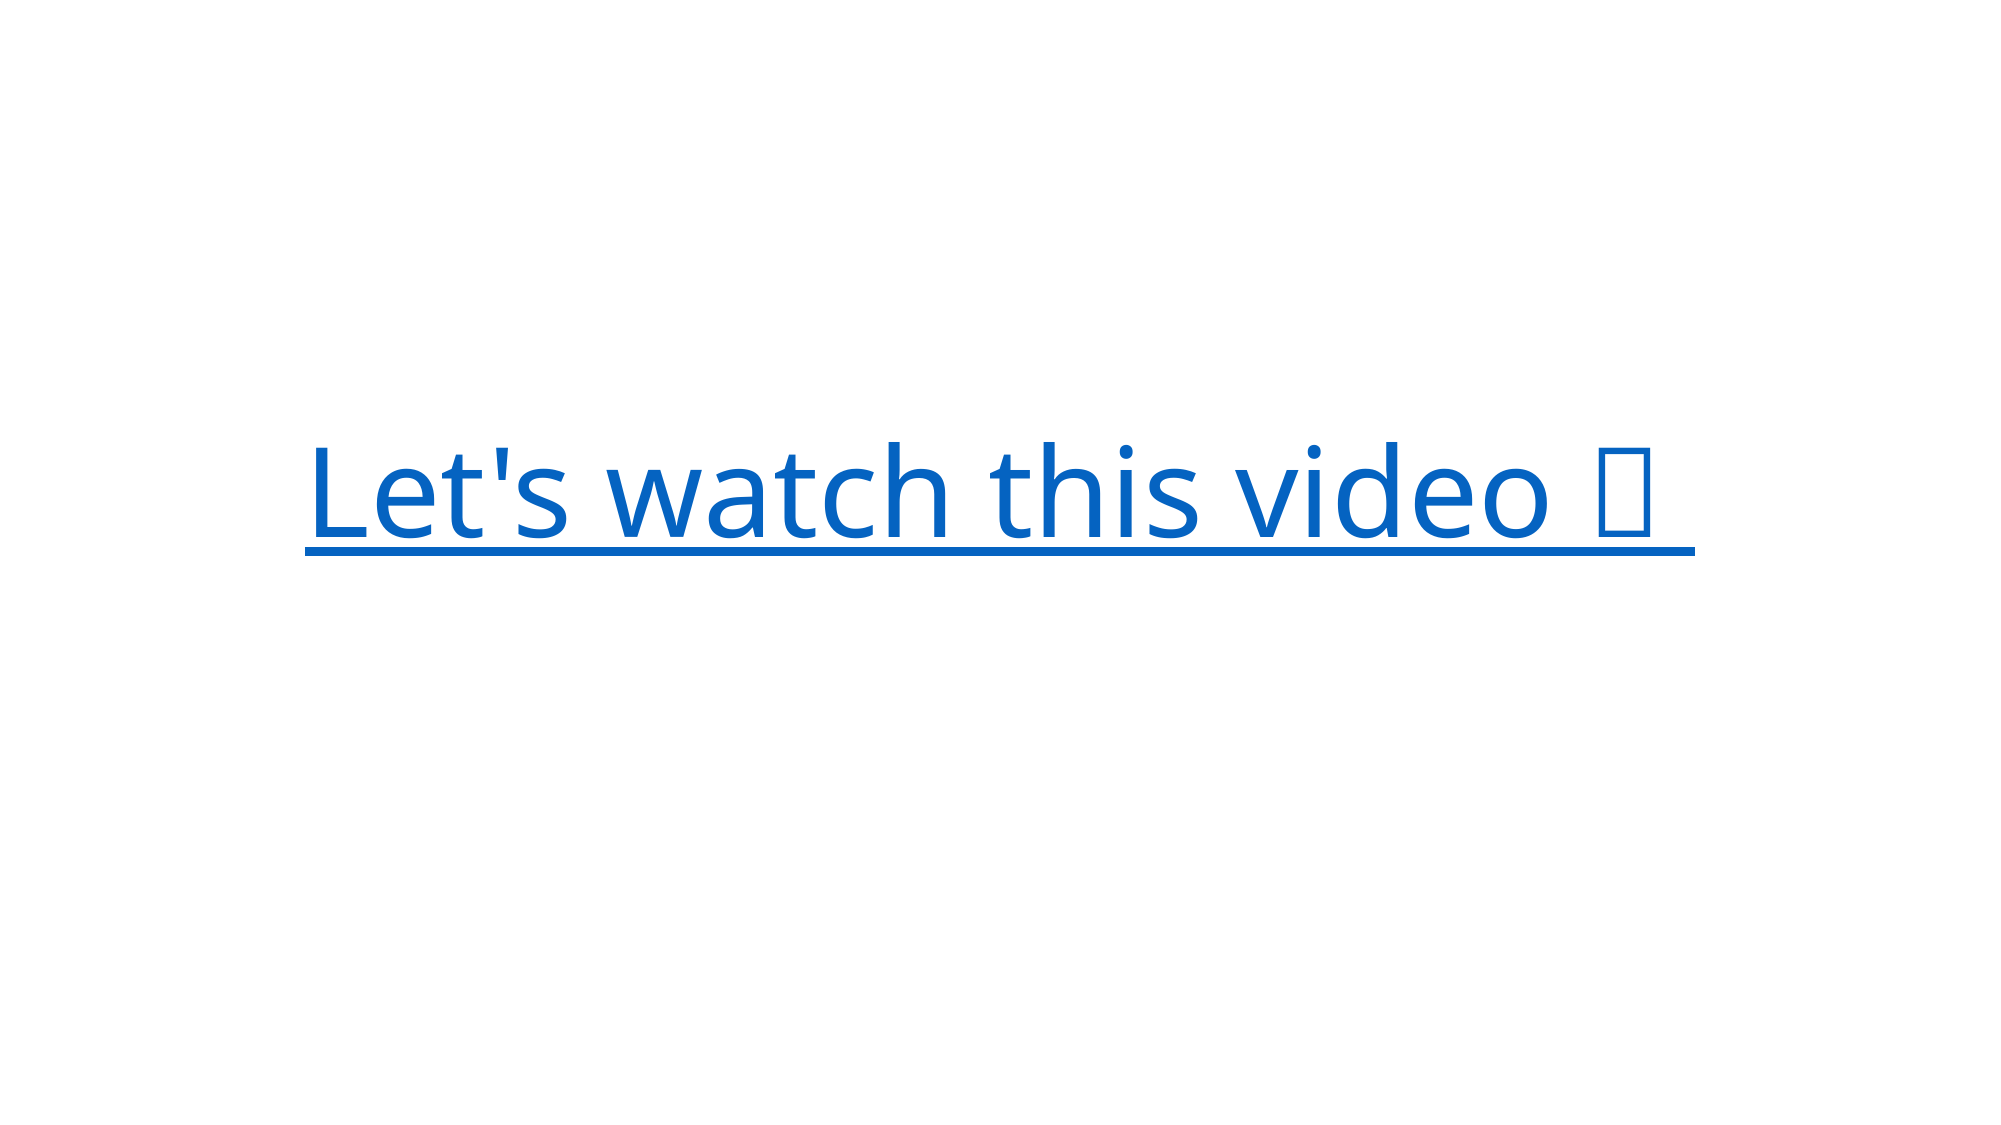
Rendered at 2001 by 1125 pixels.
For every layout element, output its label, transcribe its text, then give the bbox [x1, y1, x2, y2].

title Let's watch this video  [249, 402, 1750, 576]
